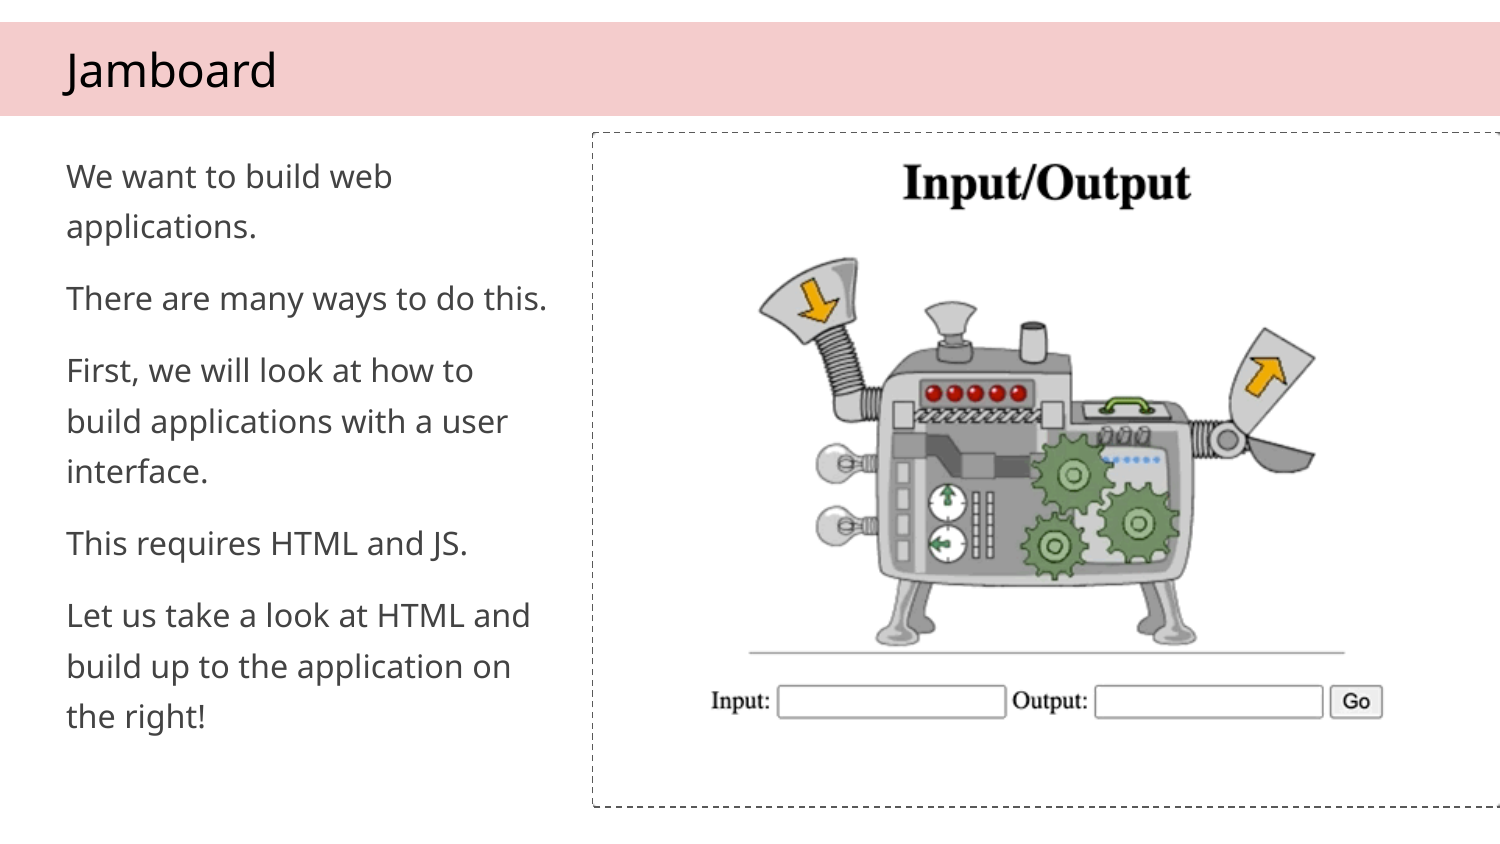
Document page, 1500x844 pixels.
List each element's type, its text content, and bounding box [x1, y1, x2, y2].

picture [593, 133, 1500, 807]
list We want to build web applications. There are many ways to do this. First, we will look at how to build applications with a user interface. This requires HTML and JS. Let us take a look at HTML and build up to the application on the right! [51, 131, 570, 765]
title Jamboard [51, 22, 1449, 116]
